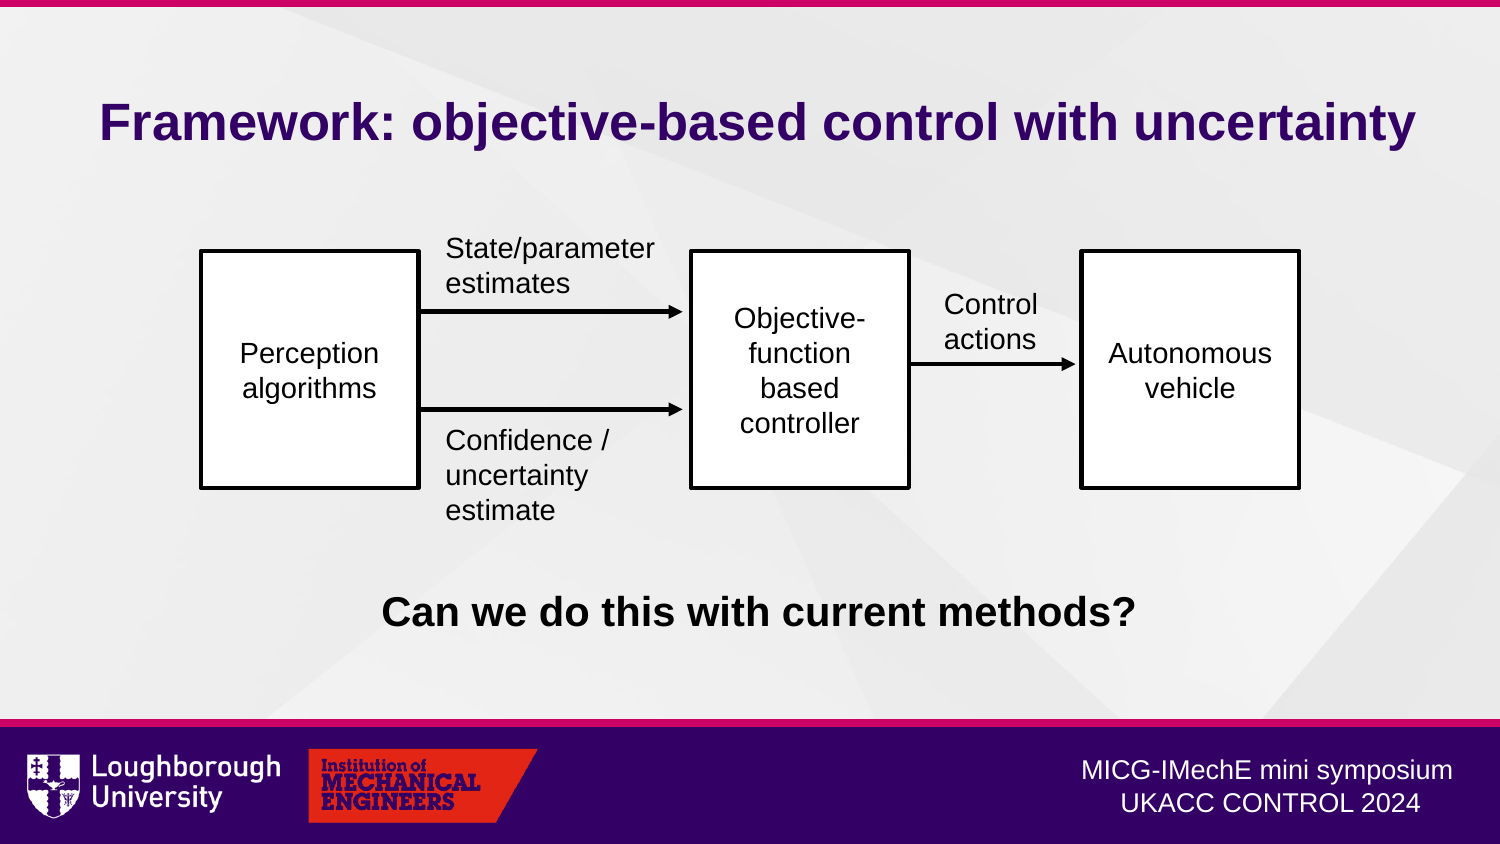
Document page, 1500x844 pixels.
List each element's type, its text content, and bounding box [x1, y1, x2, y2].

title Framework: objective-based control with uncertainty [84, 49, 1435, 190]
text_box Can we do this with current methods? [366, 577, 1153, 642]
picture [0, 0, 1500, 844]
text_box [200, 222, 1300, 536]
